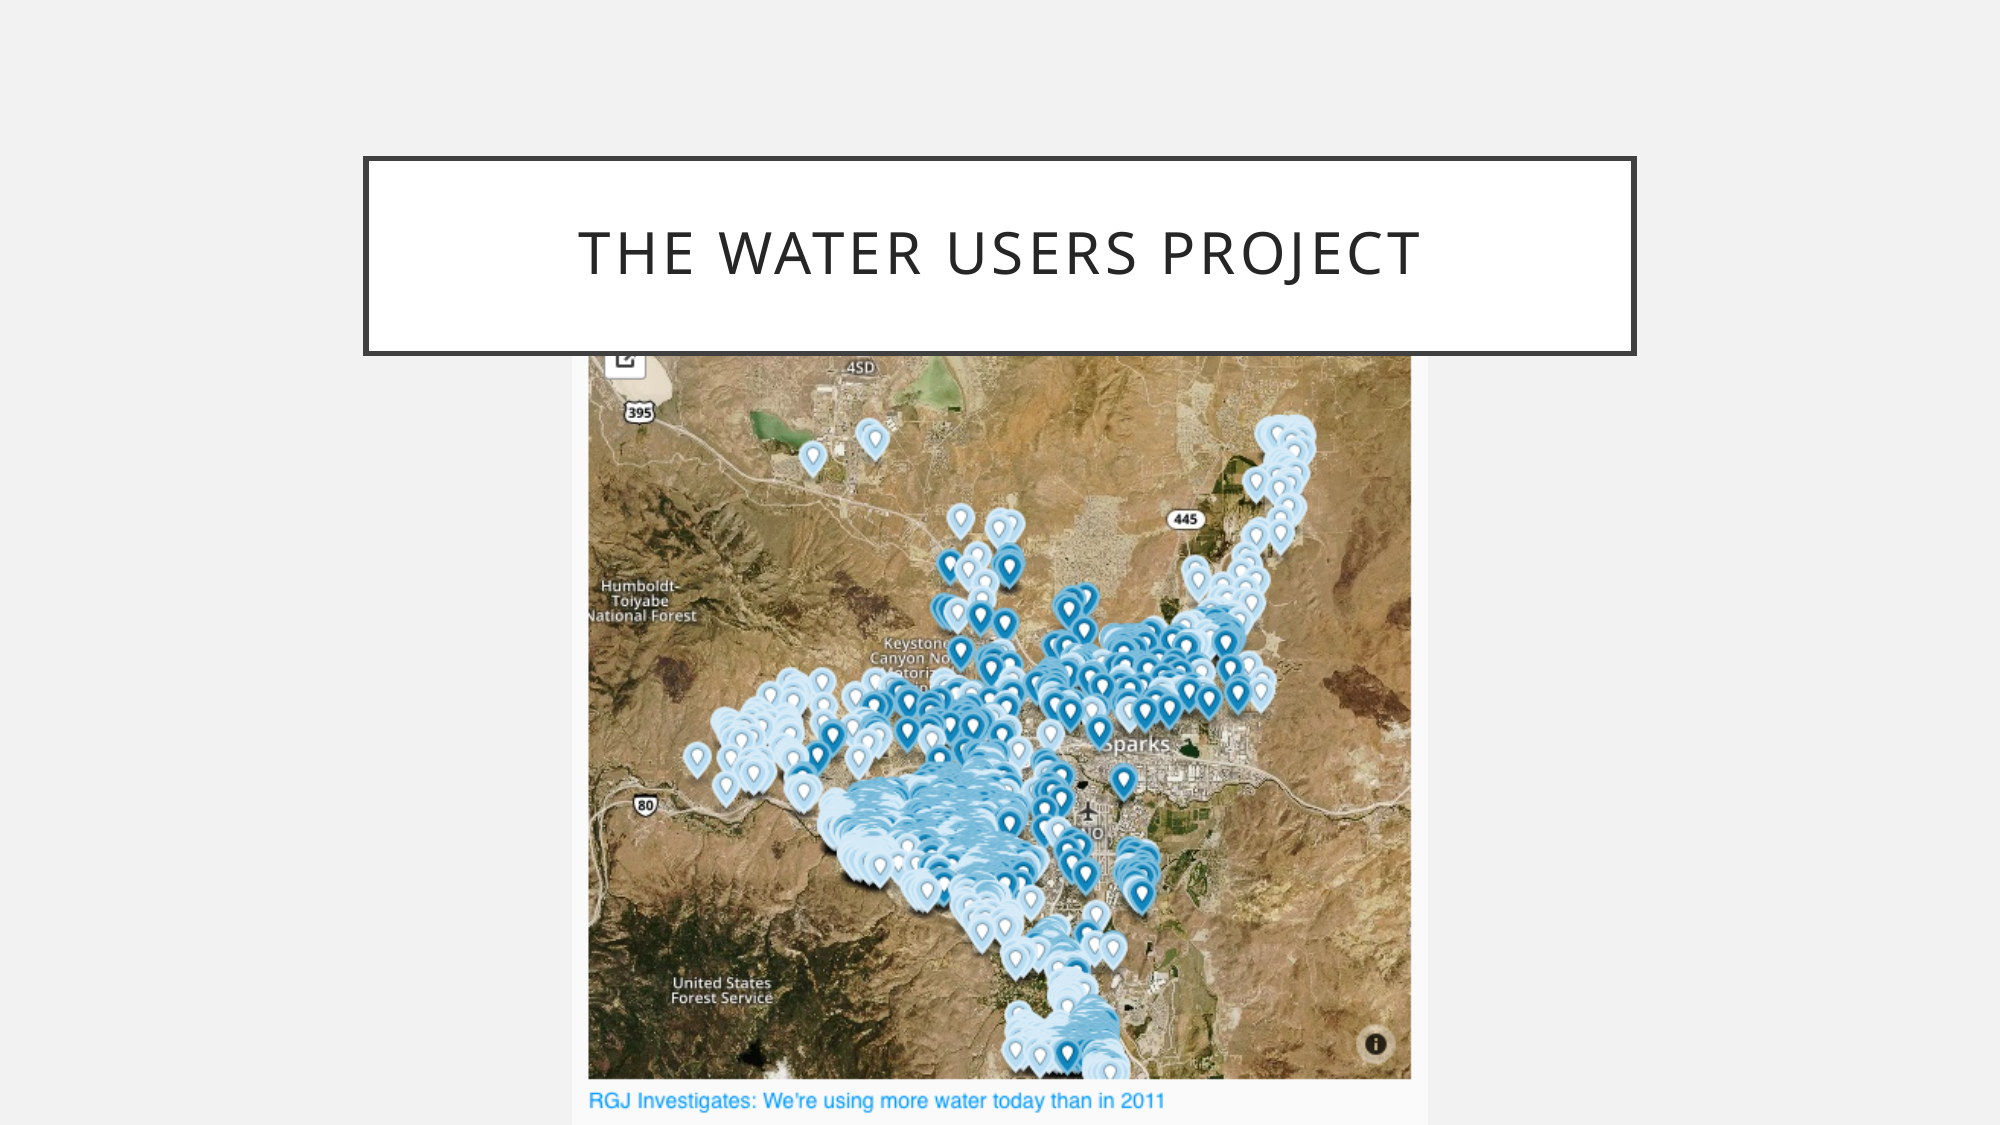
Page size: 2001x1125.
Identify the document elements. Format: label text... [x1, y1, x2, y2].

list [572, 158, 1428, 1125]
title The water users project [363, 156, 1637, 356]
